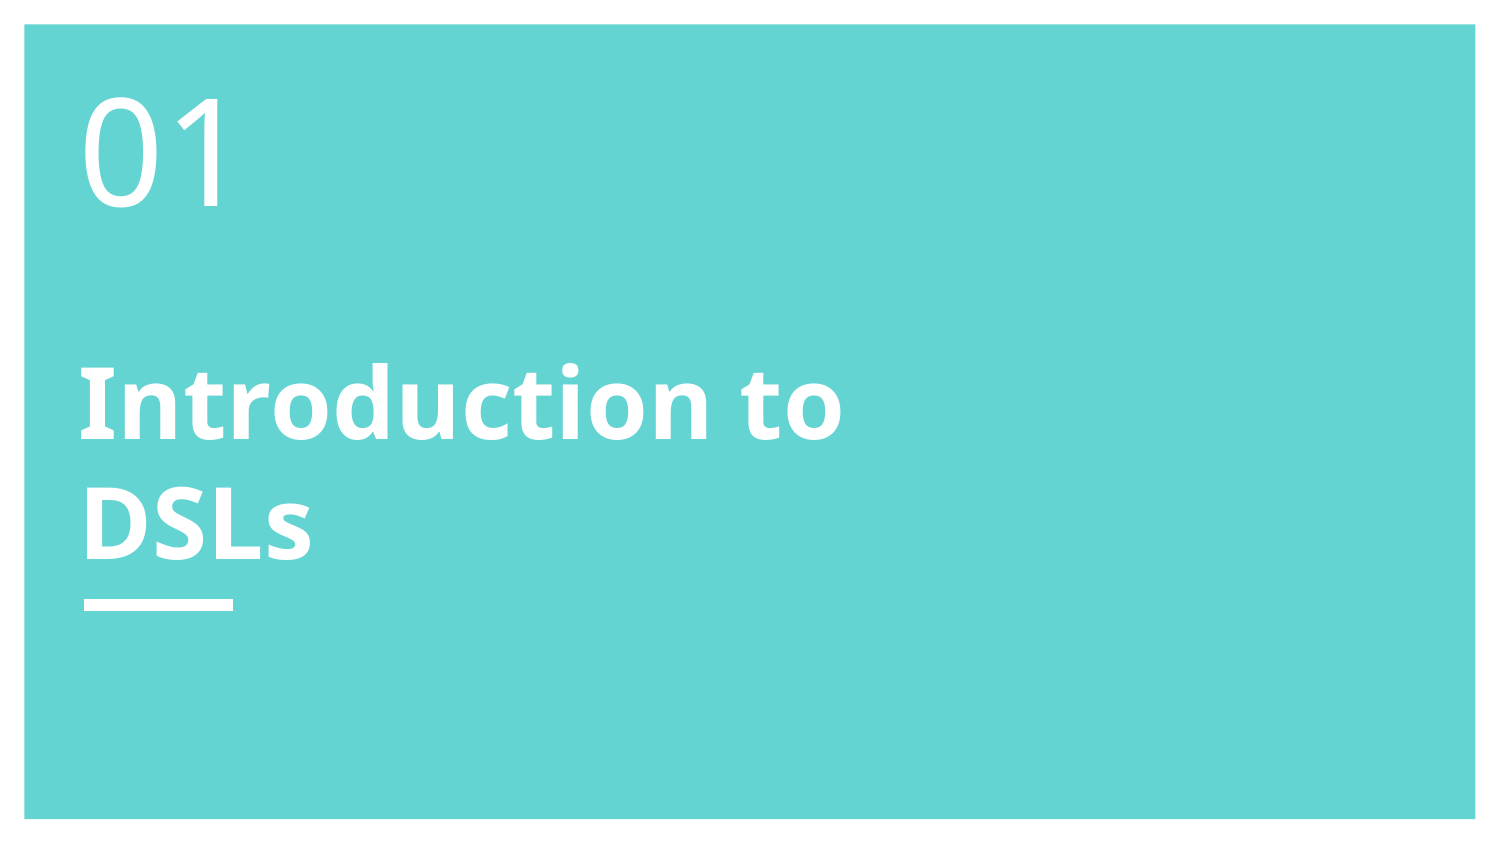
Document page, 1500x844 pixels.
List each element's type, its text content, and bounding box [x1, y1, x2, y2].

text_box 01 [63, 41, 381, 252]
text_box Introduction to DSLs [63, 324, 875, 595]
text_box [24, 24, 1476, 820]
